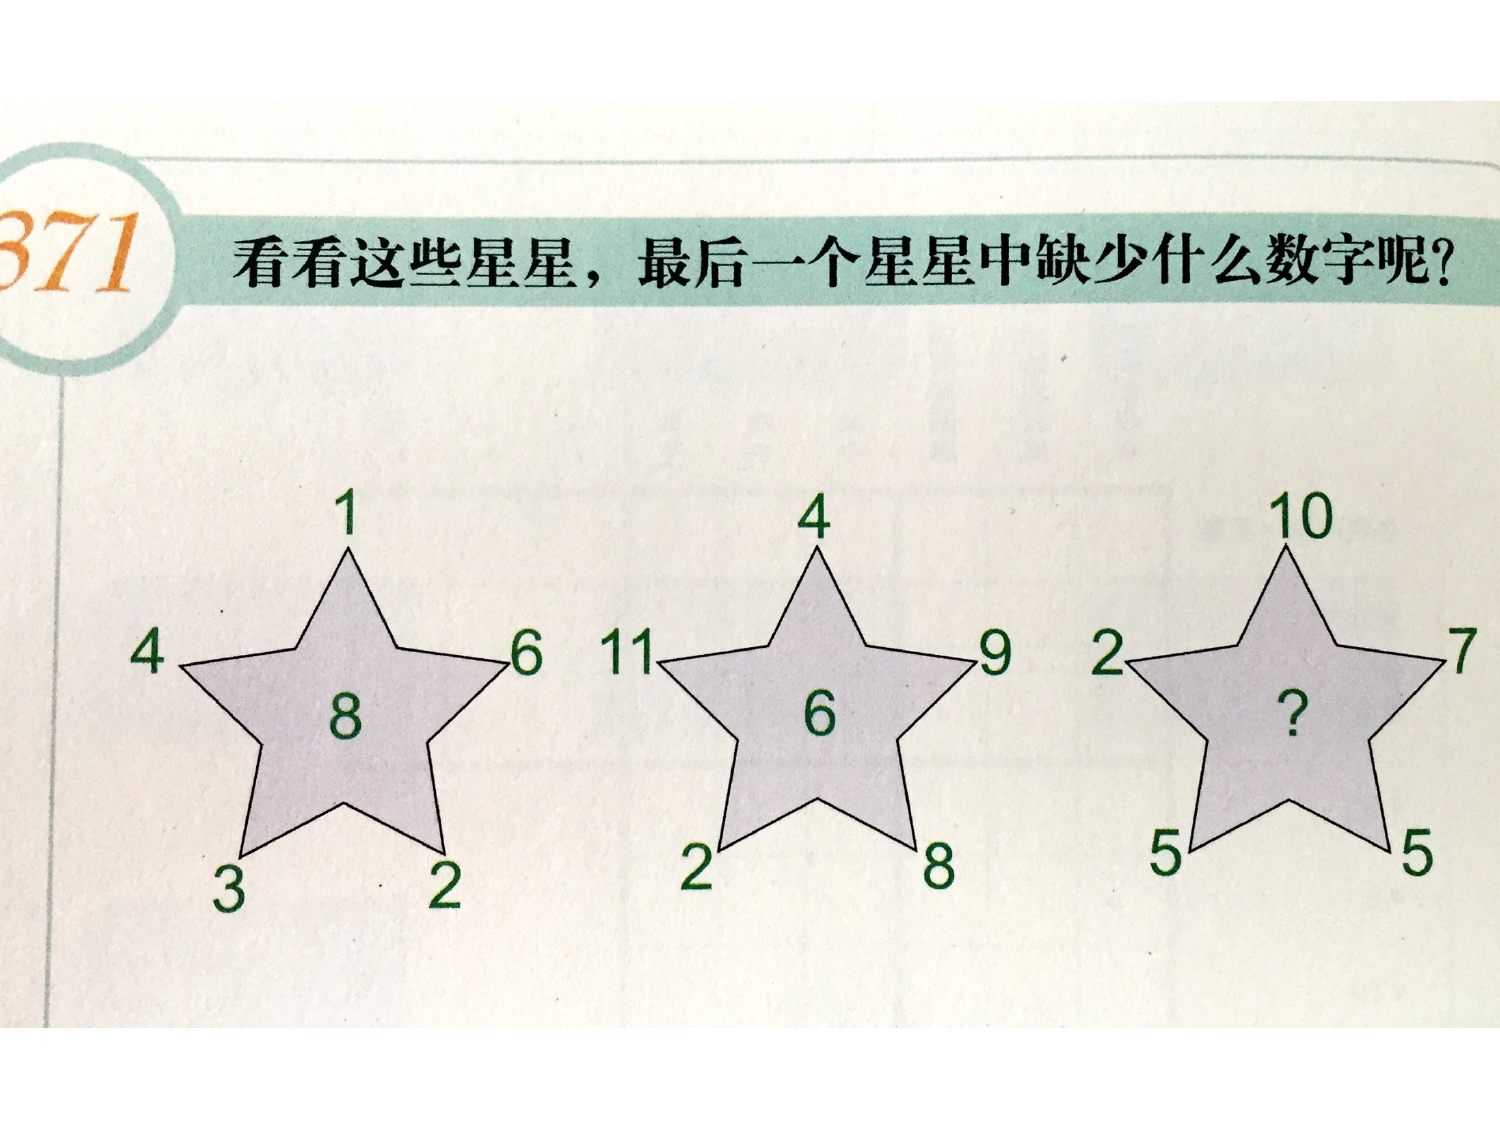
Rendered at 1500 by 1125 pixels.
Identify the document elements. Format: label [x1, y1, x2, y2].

picture [0, 101, 1500, 1028]
